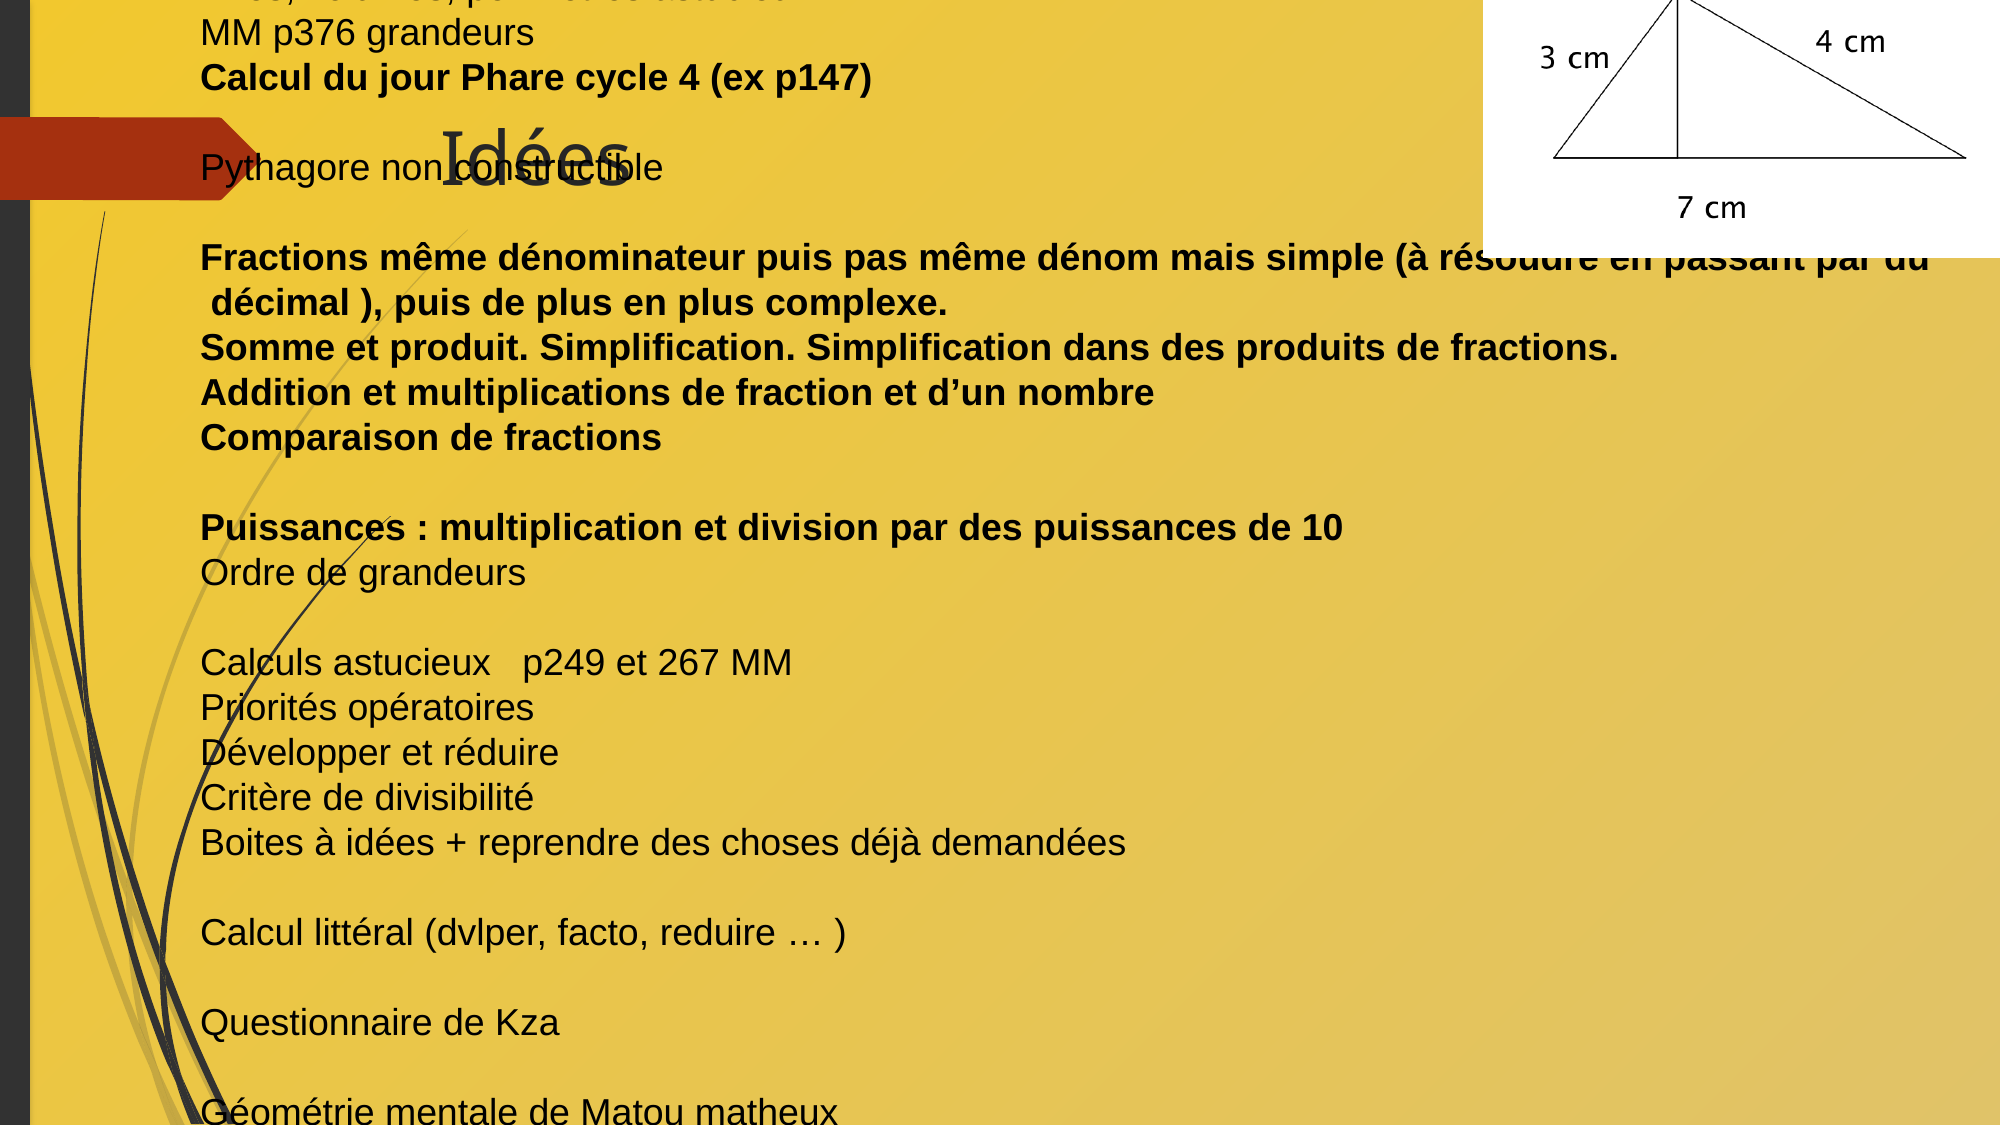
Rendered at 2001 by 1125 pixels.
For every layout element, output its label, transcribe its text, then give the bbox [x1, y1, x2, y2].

text_box réflexe : pyramide à base carré de côté 3cm et de hauteur 7cm ; cylindre de rayon 1 m hauteur 2m Aires, volumes, périmètres astucieux MM p376 grandeurs Calcul du jour Phare cycle 4 (ex p147) Pythagore non constructible Fractions même dénominateur puis pas même dénom mais simple (à résoudre en passant par du décimal ), puis de plus en plus complexe. Somme et produit. Simplification. Simplification dans des produits de fractions. Addition et multiplications de fraction et d’un nombre Comparaison de fractions Puissances : multiplication et division par des puissances de 10 Ordre de grandeurs Calculs astucieux p249 et 267 MM Priorités opératoires Développer et réduire Critère de divisibilité Boites à idées + reprendre des choses déjà demandées Calcul littéral (dvlper, facto, reduire … ) Questionnaire de Kza Géométrie mentale de Matou matheux Volume d’une sphère MM p367 Section de cylindre, de pyramide, de cône [185, 0, 2000, 1125]
picture [1483, 0, 2000, 258]
